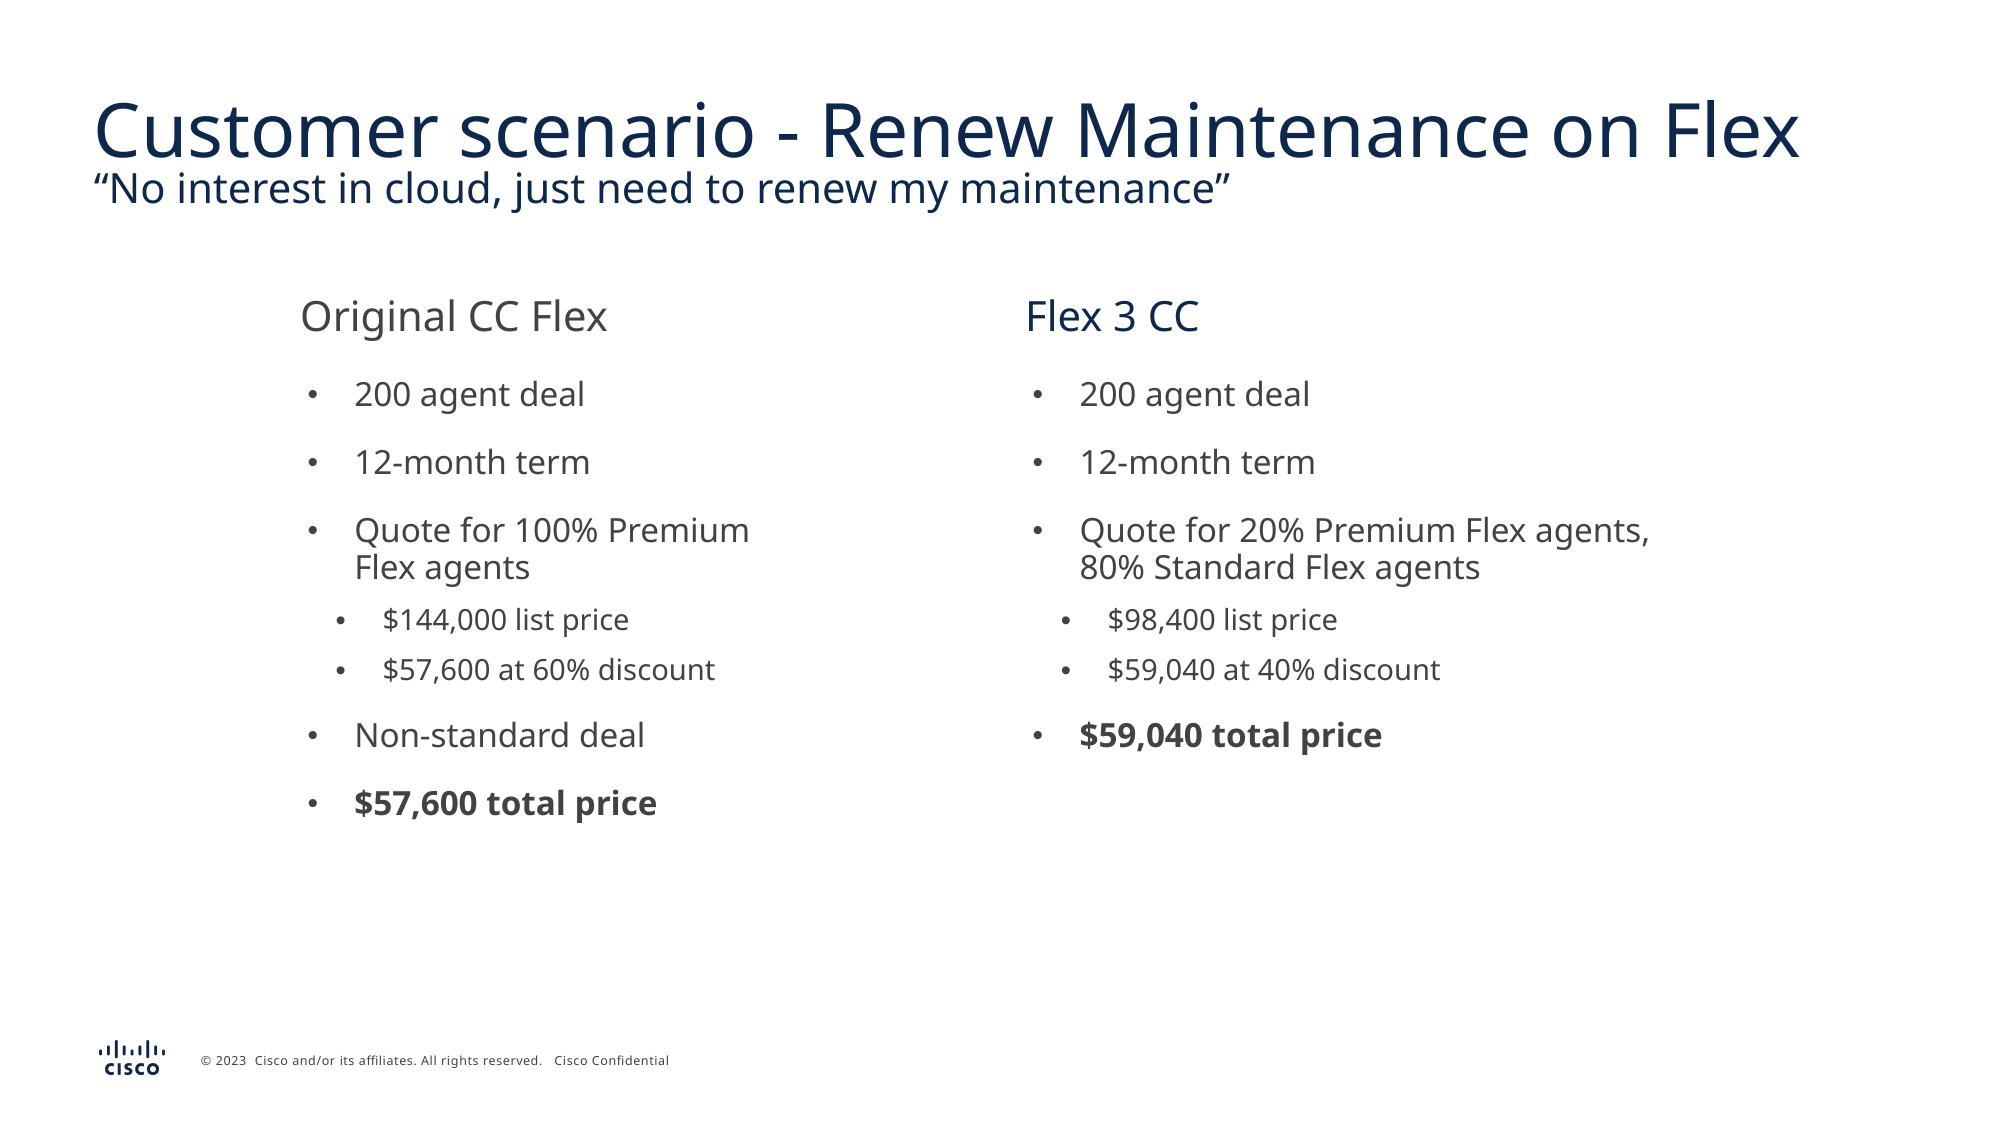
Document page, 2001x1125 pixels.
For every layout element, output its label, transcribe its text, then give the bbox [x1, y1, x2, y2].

title Customer scenario - Renew Maintenance on Flex “No interest in cloud, just need to renew my maintenance” [93, 99, 1907, 282]
list Flex 3 CC [1025, 293, 1907, 345]
list 200 agent deal 12-month term Quote for 20% Premium Flex agents, 80% Standard Flex agents $98,400 list price $59,040 at 40% discount $59,040 total price [1025, 368, 1696, 1019]
picture [99, 1040, 165, 1075]
list 200 agent deal 12-month term Quote for 100% Premium Flex agents $144,000 list price $57,600 at 60% discount Non-standard deal $57,600 total price [300, 368, 780, 999]
list Original CC Flex [300, 293, 932, 342]
